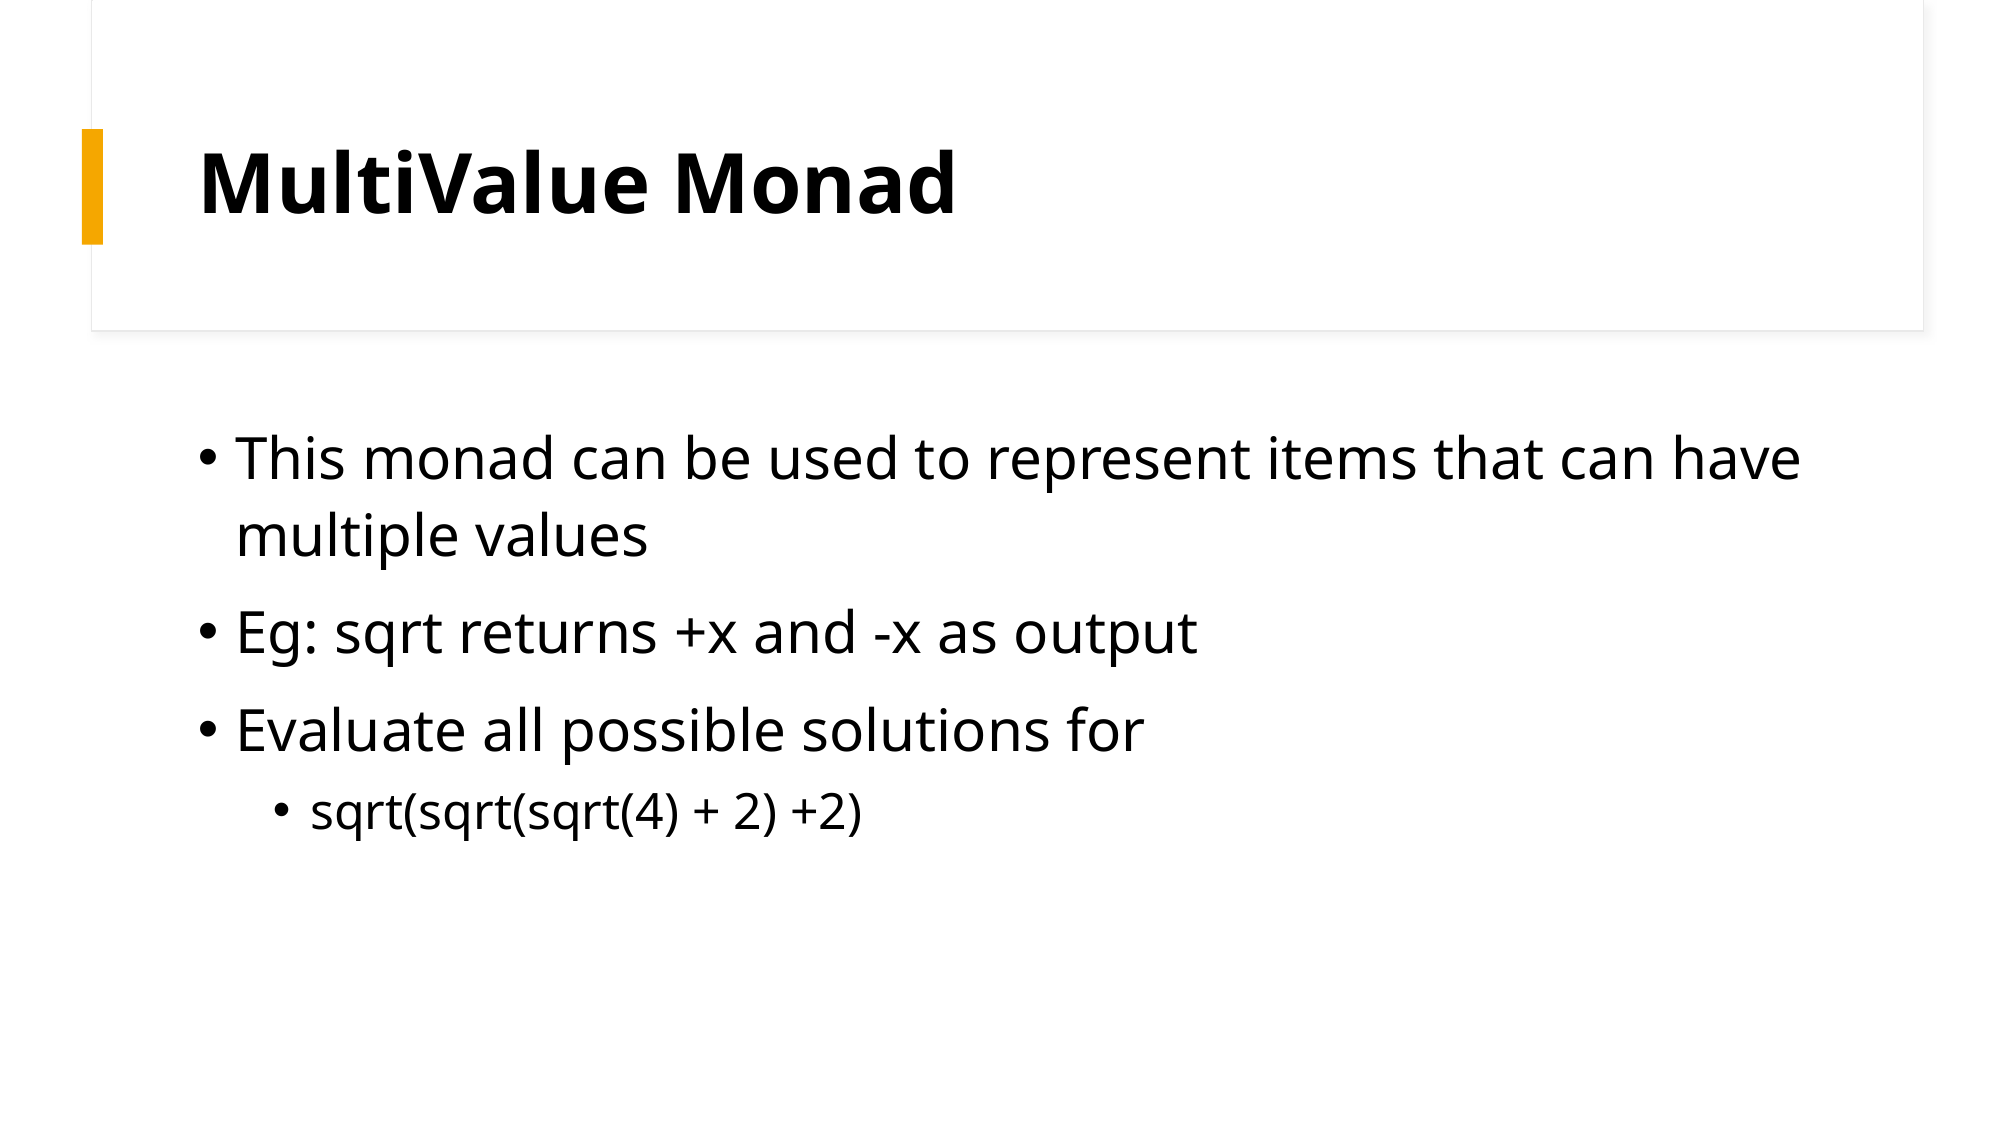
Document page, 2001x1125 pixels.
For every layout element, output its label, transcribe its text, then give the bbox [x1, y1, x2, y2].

title MultiValue Monad [183, 90, 1851, 284]
list This monad can be used to represent items that can have multiple values Eg: sqrt returns +x and -x as output Evaluate all possible solutions for sqrt(sqrt(sqrt(4) + 2) +2) [183, 406, 1851, 1013]
